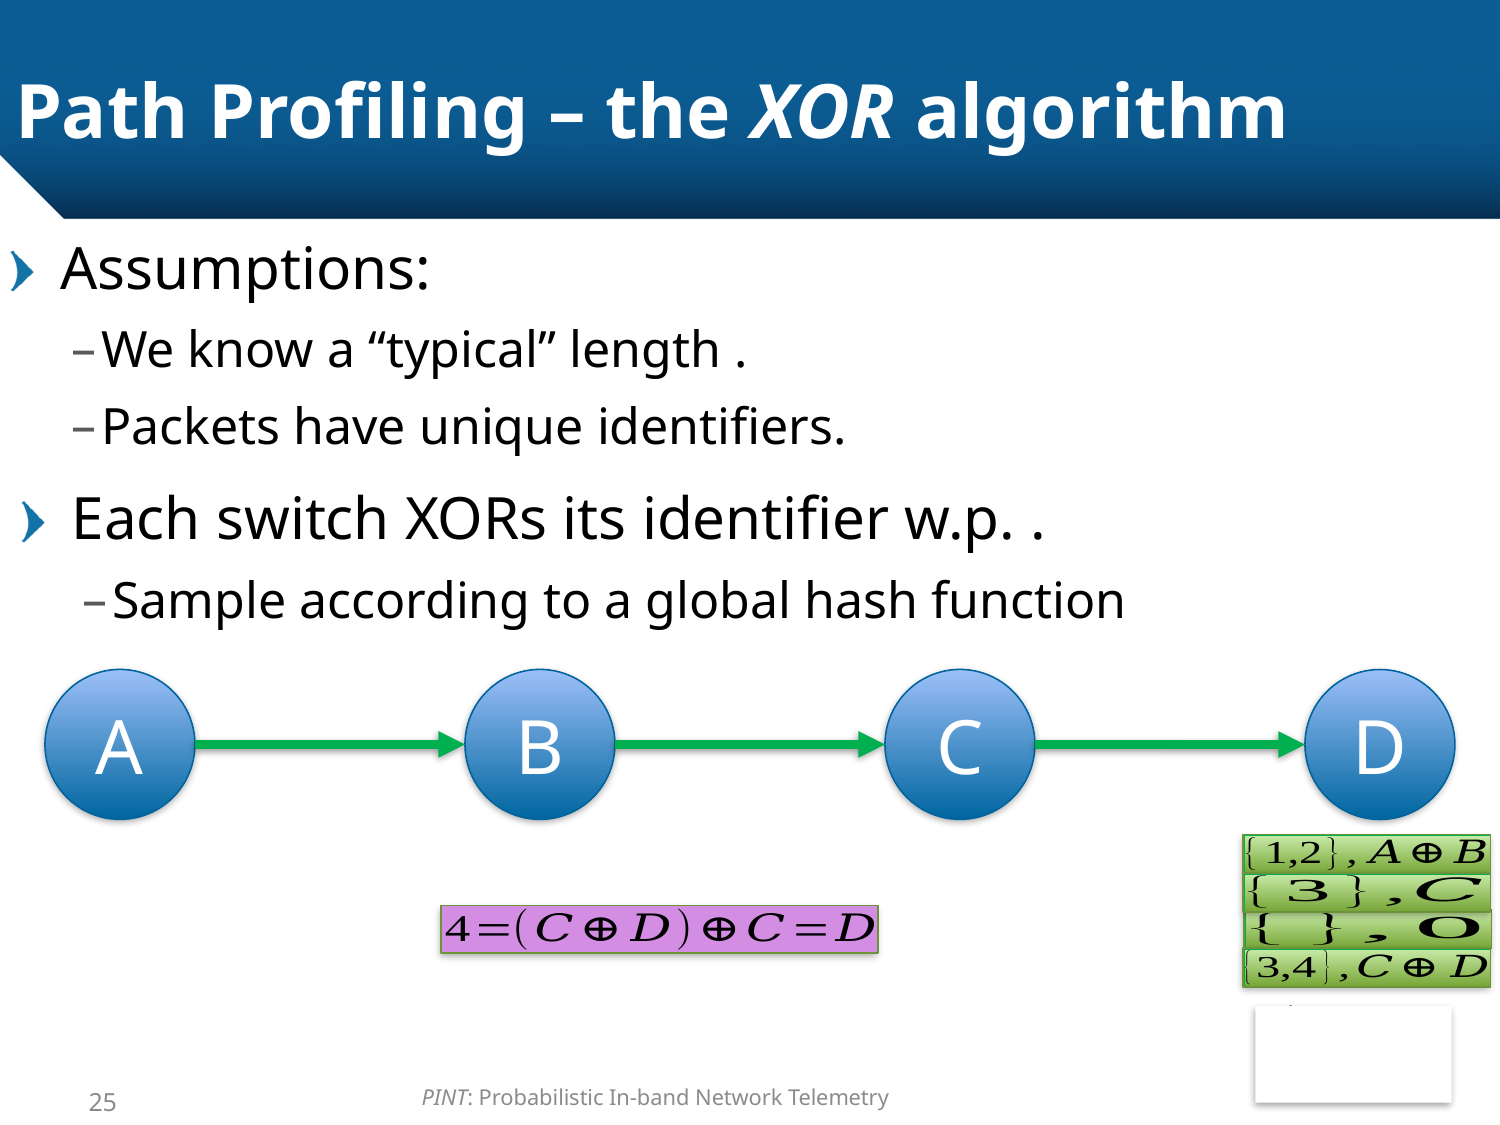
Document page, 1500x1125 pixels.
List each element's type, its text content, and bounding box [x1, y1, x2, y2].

text_box C [884, 668, 1036, 821]
text_box 25 [32, 1079, 132, 1125]
text_box A [44, 668, 196, 821]
title Path Profiling – the XOR algorithm [0, 0, 1500, 218]
picture [0, 218, 1500, 1125]
text_box B [464, 668, 616, 821]
text_box D [1304, 668, 1456, 821]
